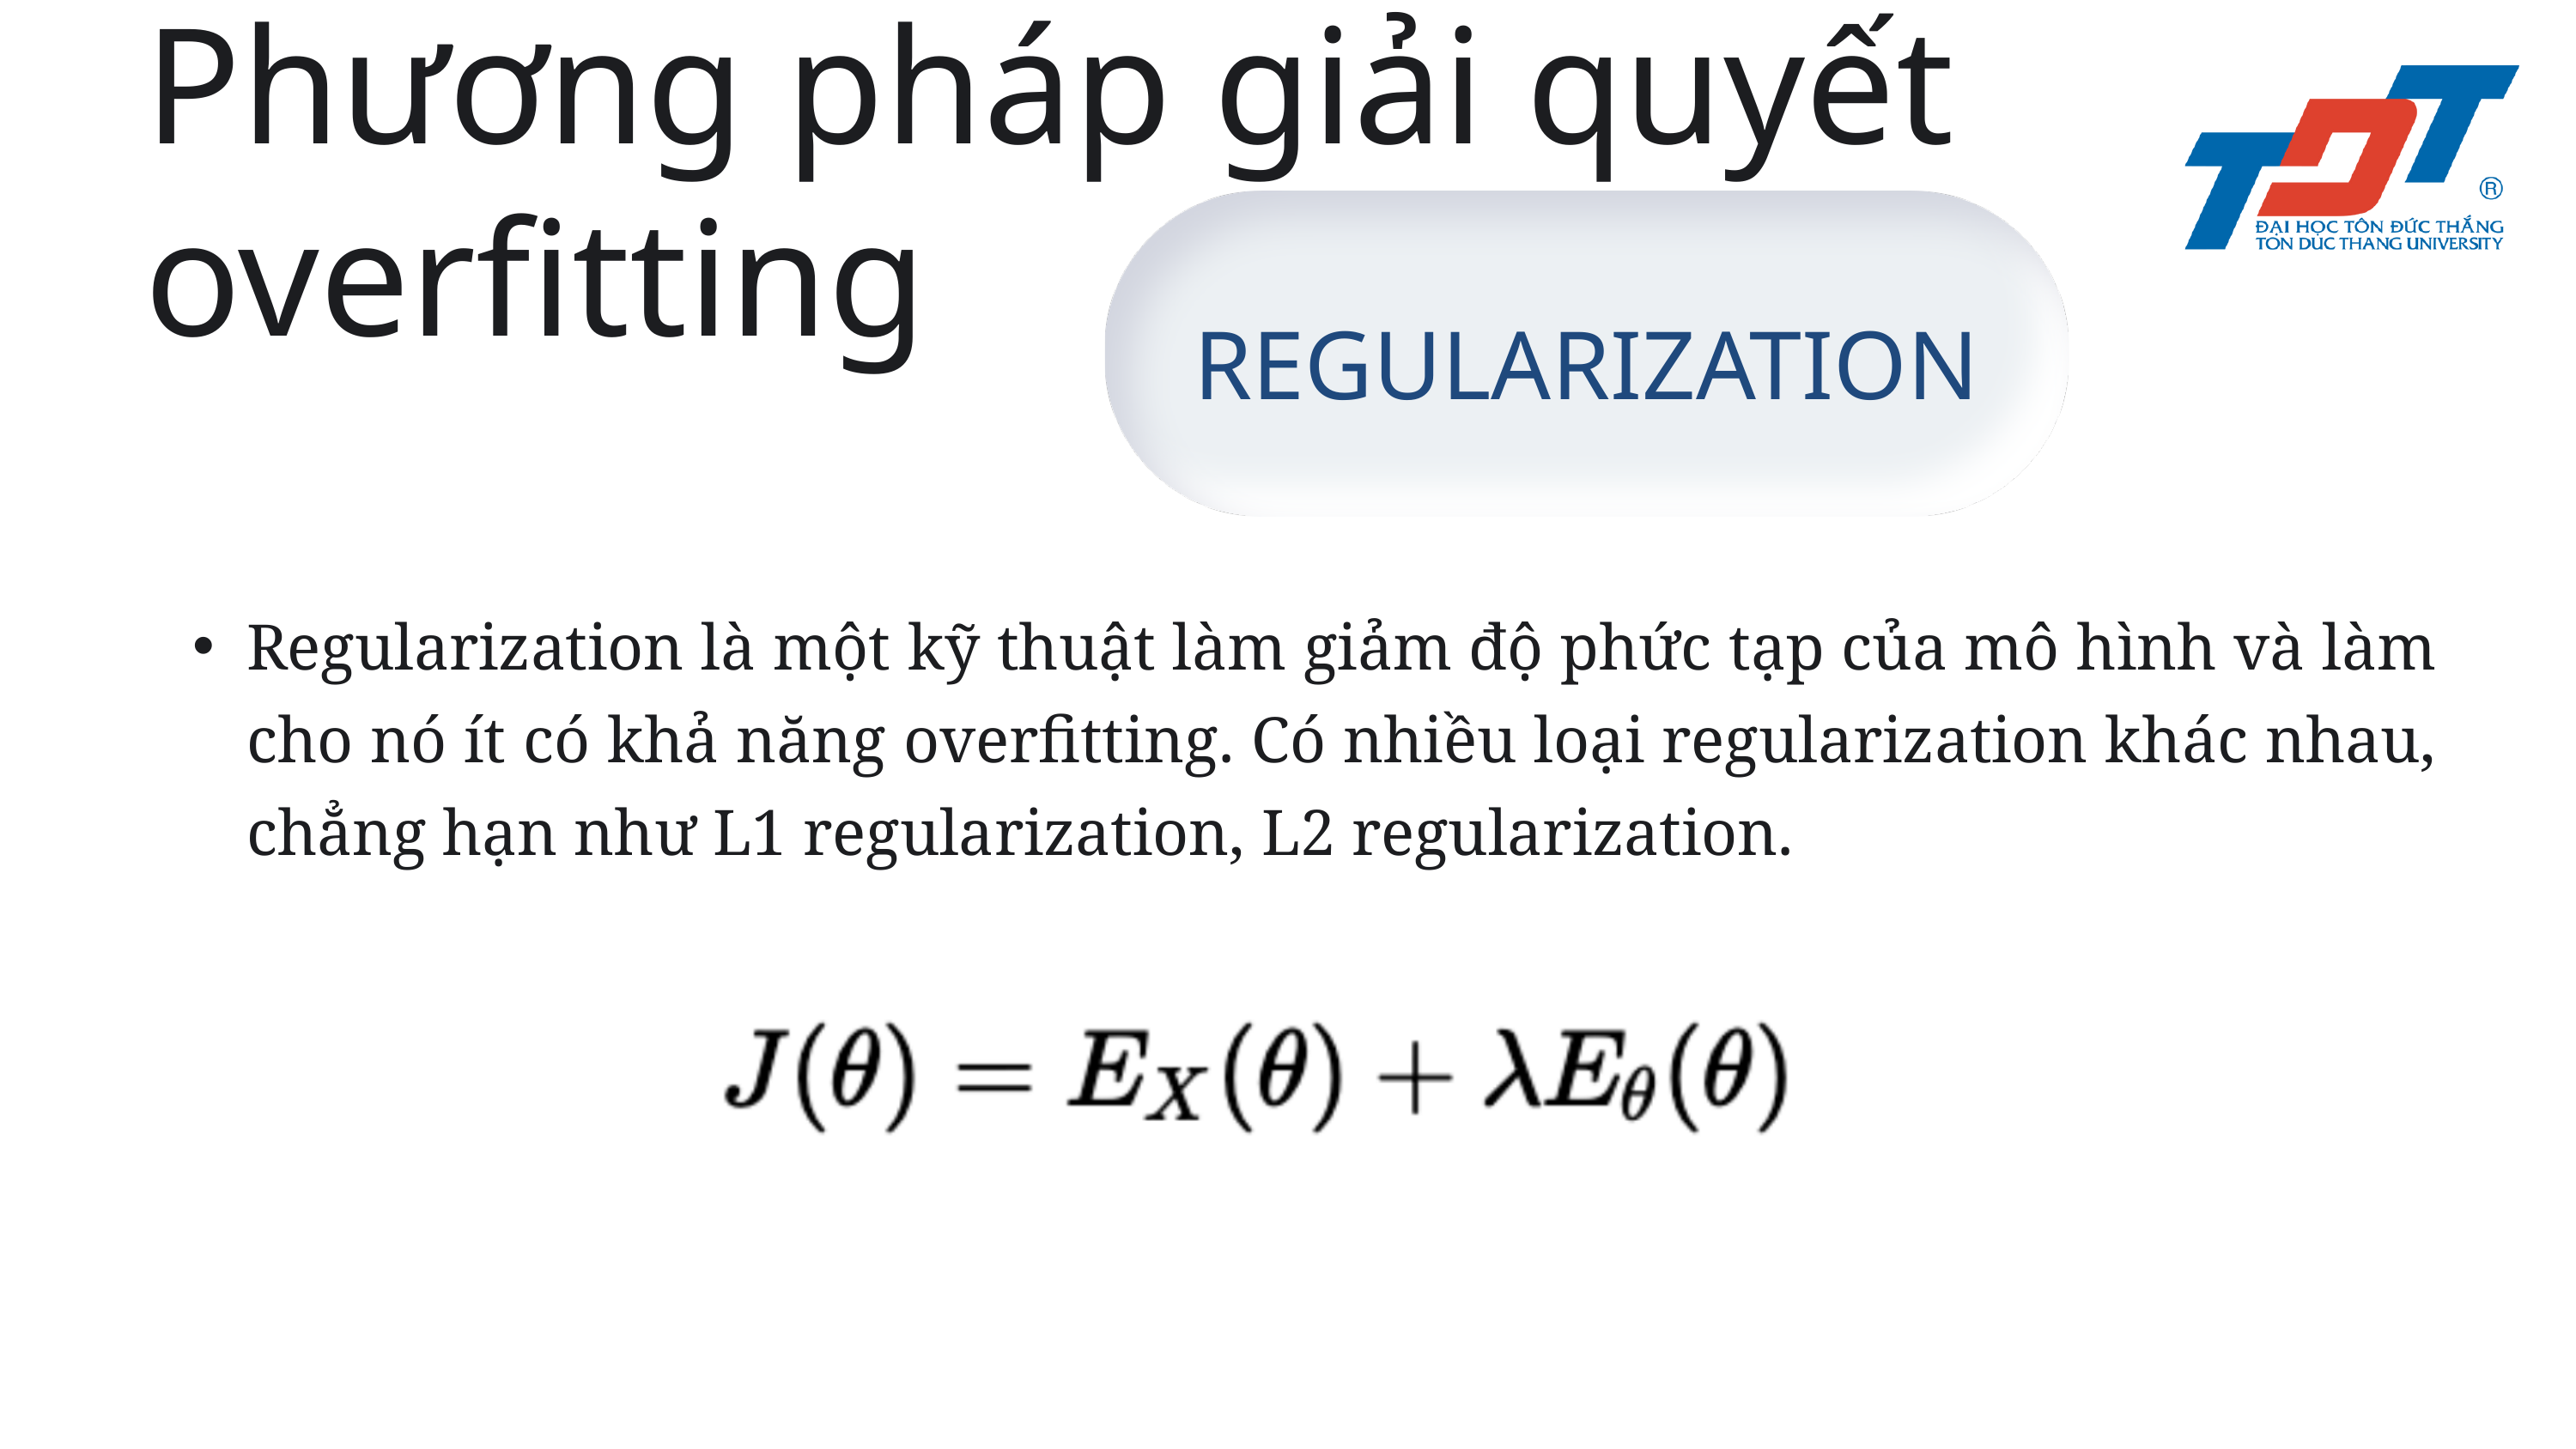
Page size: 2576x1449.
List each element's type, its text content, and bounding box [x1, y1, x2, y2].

text_box Phương pháp giải quyết overfitting [144, 0, 2296, 518]
text_box [2296, 65, 2519, 251]
text_box REGULARIZATION [1104, 278, 2069, 419]
text_box [1104, 191, 2069, 278]
text_box [1104, 419, 2069, 517]
text_box [646, 954, 1877, 1206]
text_box Regularization là một kỹ thuật làm giảm độ phức tạp của mô hình và làm cho nó ít có khả năng overfitting. Có nhiều loại regularization khác nhau, chẳng hạn như L1 regularization, L2 regularization. [139, 589, 2437, 961]
